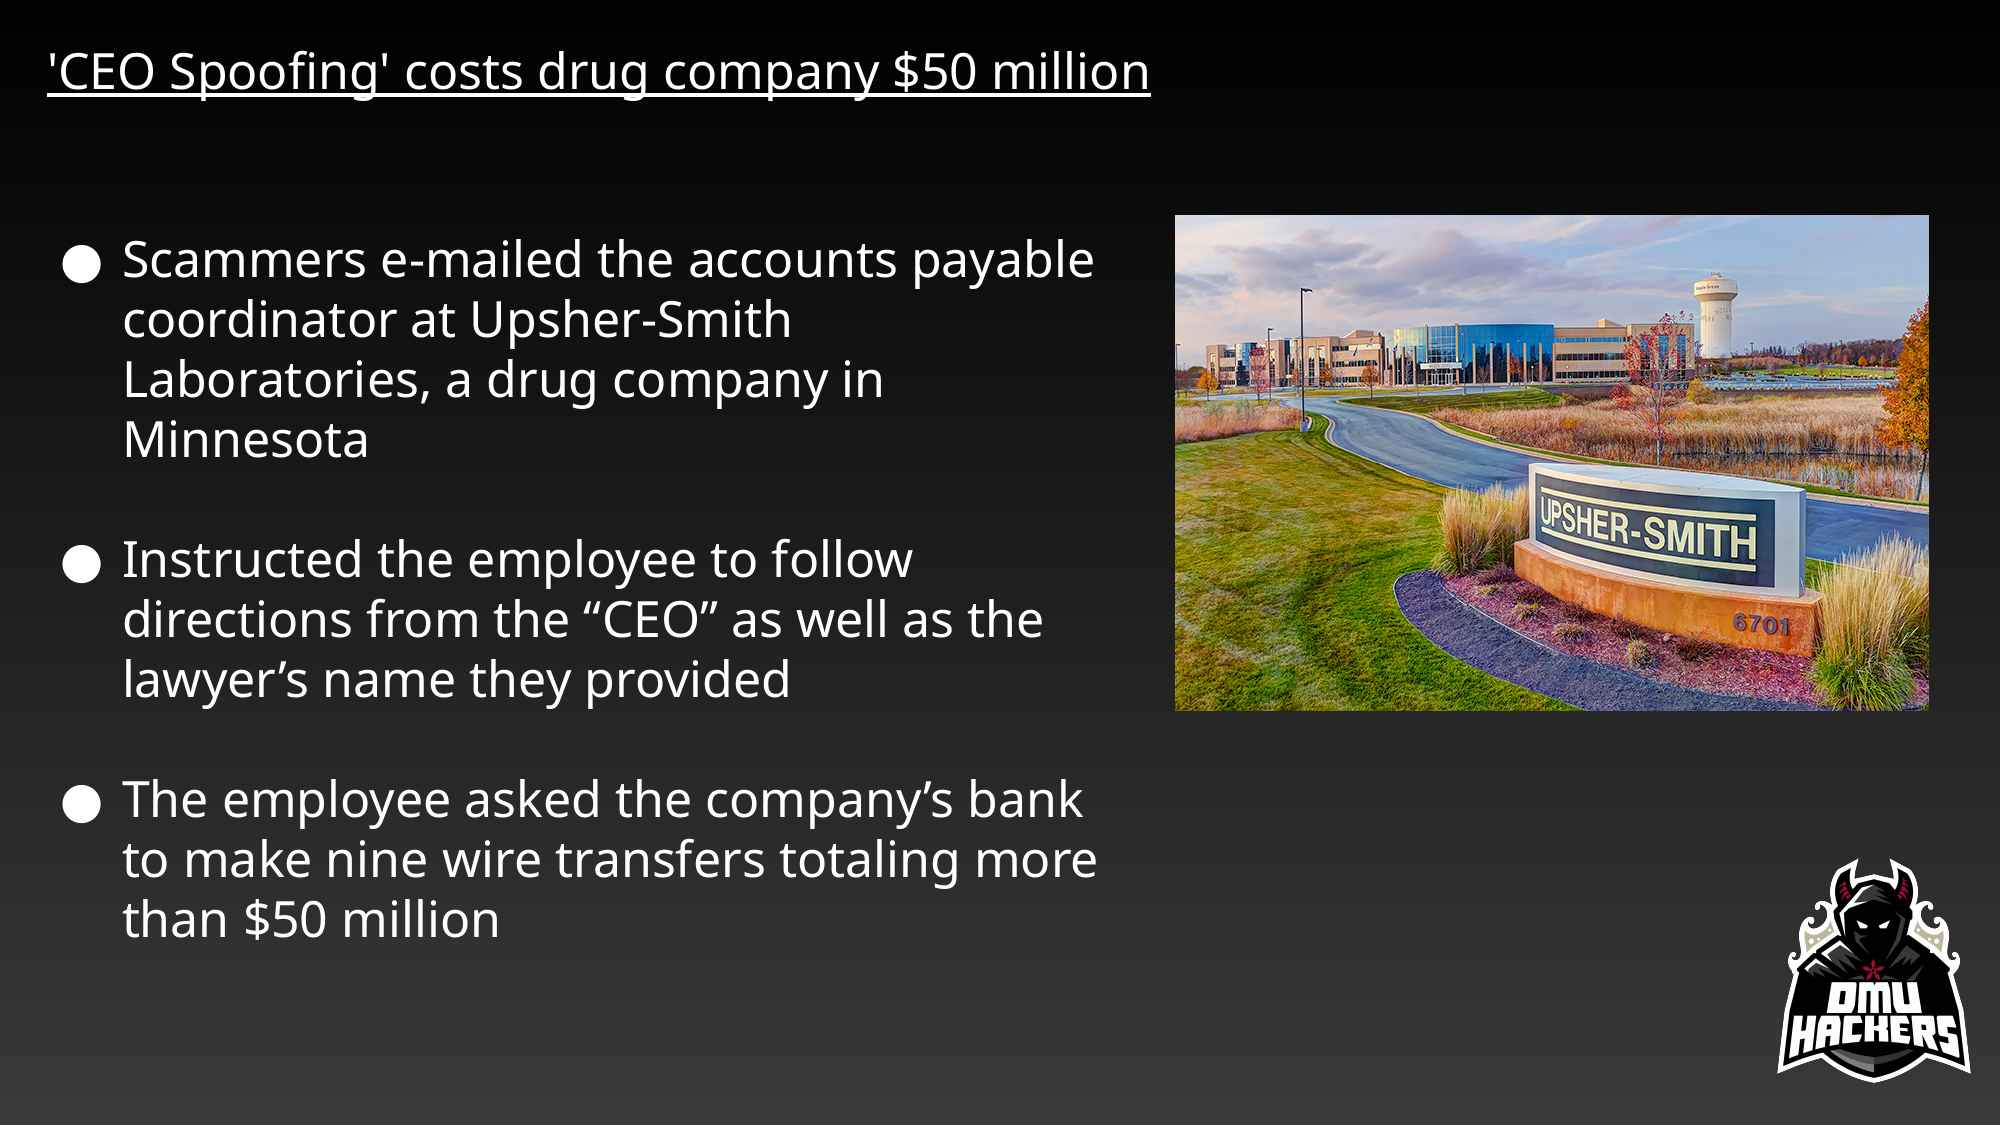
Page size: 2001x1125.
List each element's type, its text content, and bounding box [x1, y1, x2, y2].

picture [1175, 215, 1929, 711]
text_box 'CEO Spoofing' costs drug company $50 million Scammers e-mailed the accounts payable coordinator at Upsher-Smith Laboratories, a drug company in Minnesota Instructed the employee to follow directions from the “CEO” as well as the lawyer’s name they provided The employee asked the company’s bank to make nine wire transfers totaling more than $50 million [32, 24, 1971, 1083]
picture [1777, 858, 1971, 1083]
